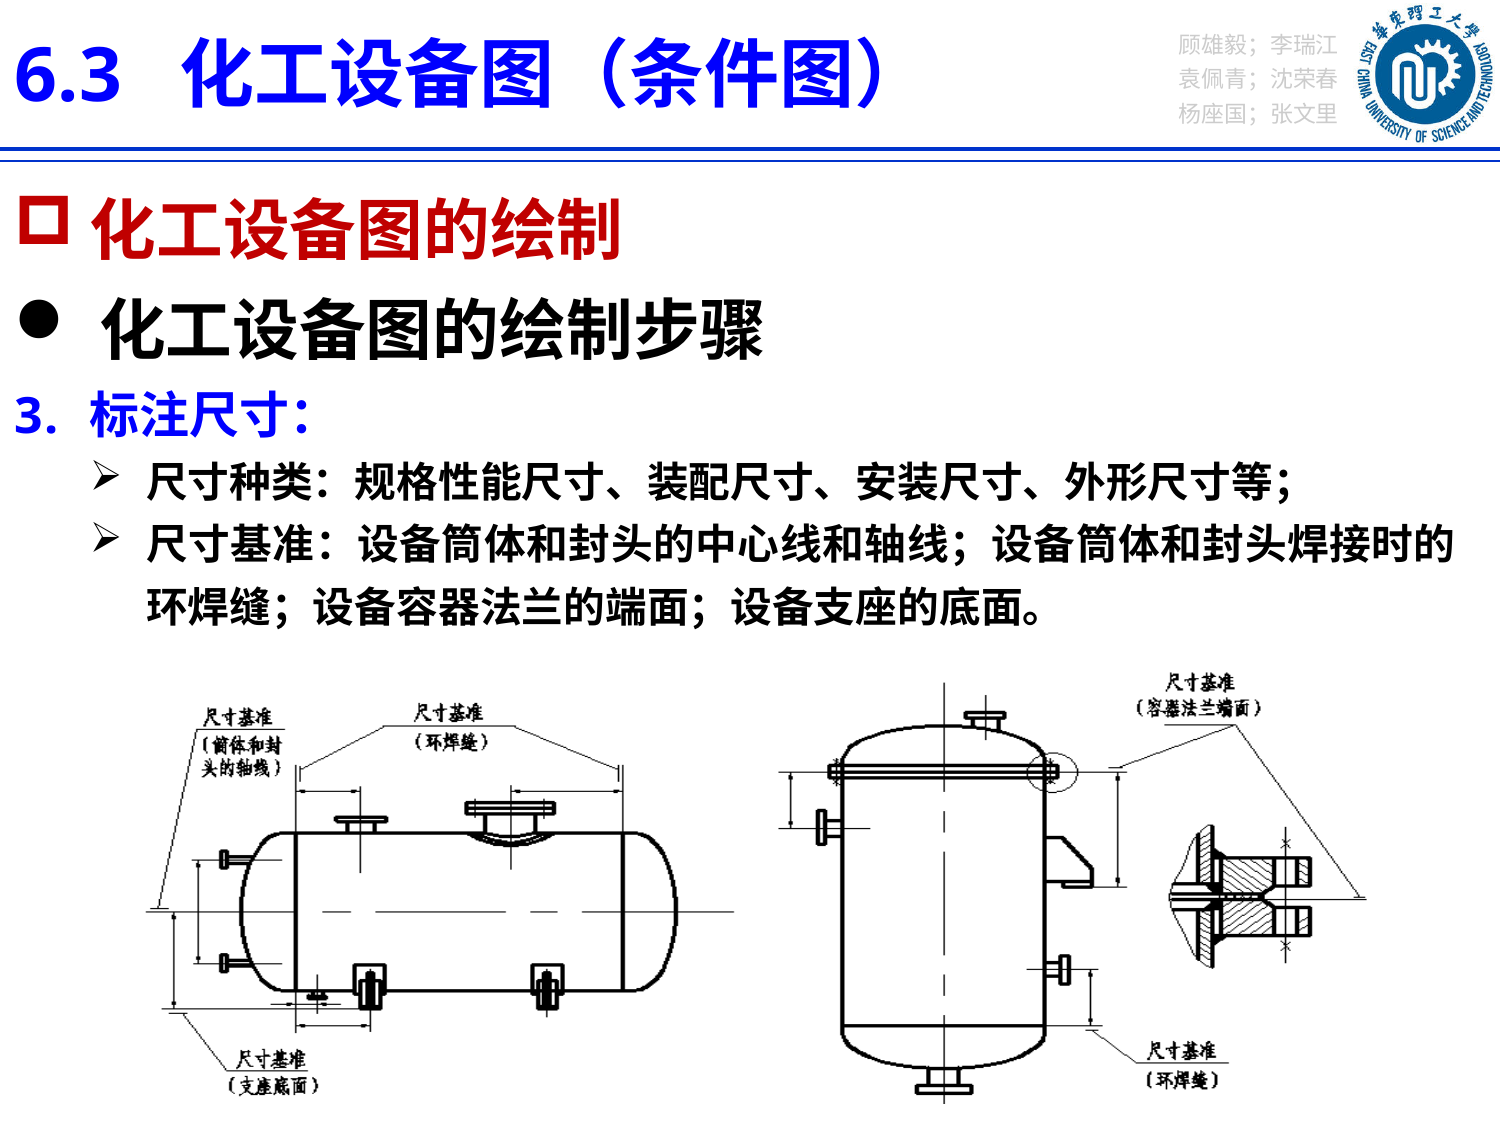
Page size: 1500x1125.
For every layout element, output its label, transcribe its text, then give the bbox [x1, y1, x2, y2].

picture [125, 641, 1375, 1104]
text_box 化工设备图的绘制 化工设备图的绘制步骤 标注尺寸： 尺寸种类：规格性能尺寸、装配尺寸、安装尺寸、外形尺寸等； 尺寸基准：设备筒体和封头的中心线和轴线；设备筒体和封头焊接时的环焊缝；设备容器法兰的端面；设备支座的底面。 [0, 160, 1471, 638]
picture [1353, 3, 1495, 19]
text_box 6.3 化工设备图（条件图） [0, 19, 1500, 124]
picture [1353, 124, 1495, 145]
